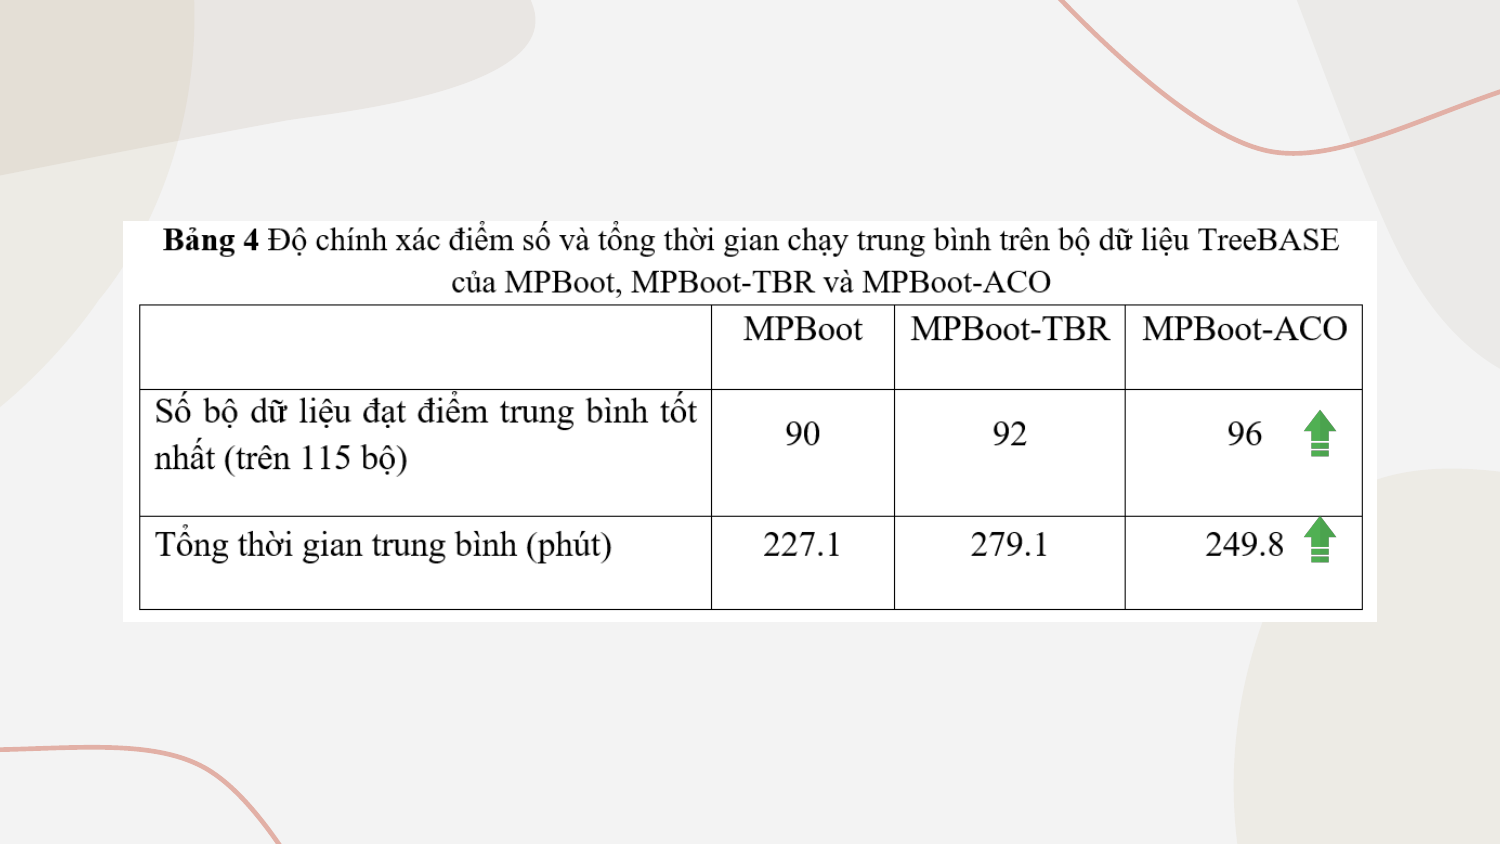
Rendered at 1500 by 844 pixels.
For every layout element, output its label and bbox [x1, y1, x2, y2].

picture [123, 221, 1377, 623]
